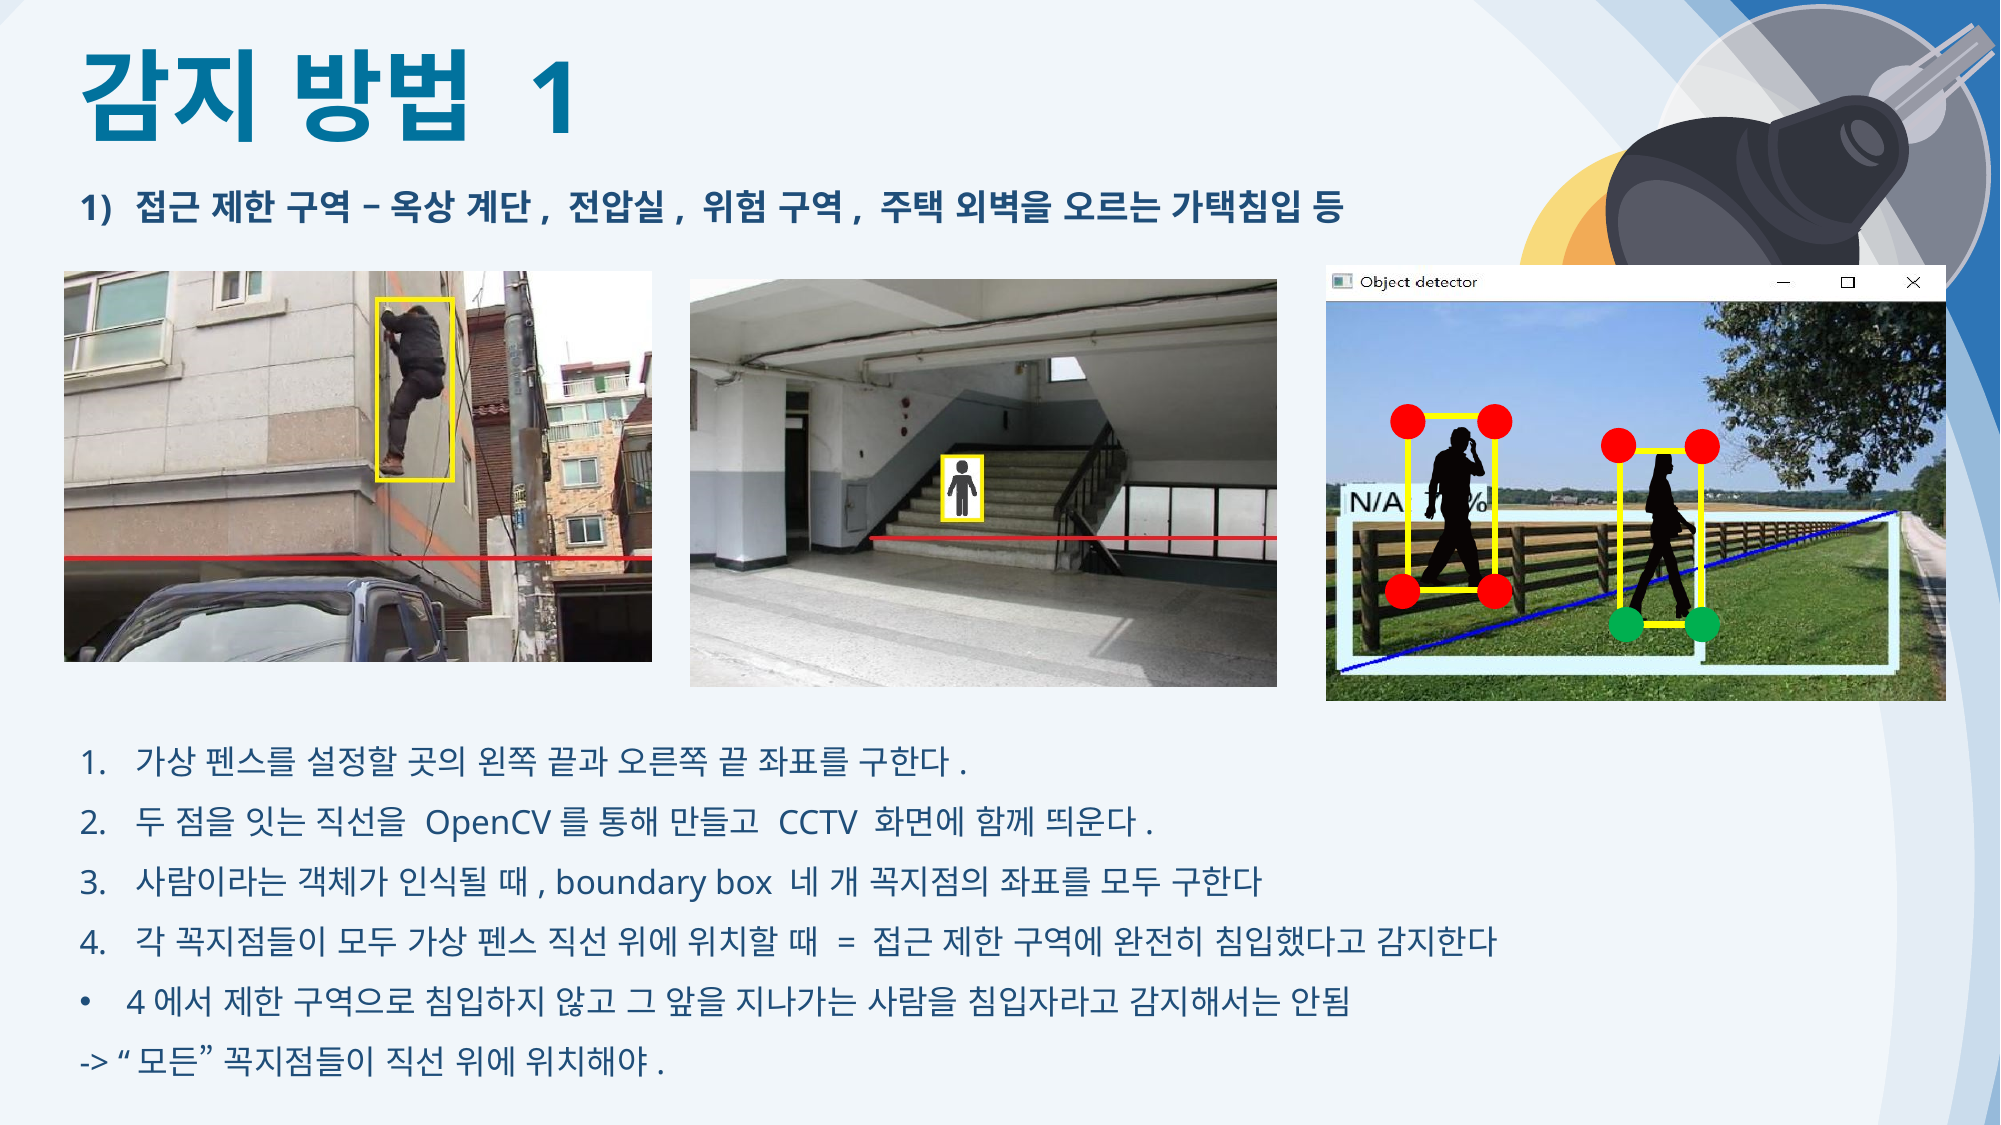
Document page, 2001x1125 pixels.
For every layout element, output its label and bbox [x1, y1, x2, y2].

picture [64, 271, 652, 662]
text_box [0, 0, 2000, 1125]
picture [690, 279, 1277, 687]
picture [1326, 265, 1946, 701]
text_box [1517, 92, 1908, 265]
